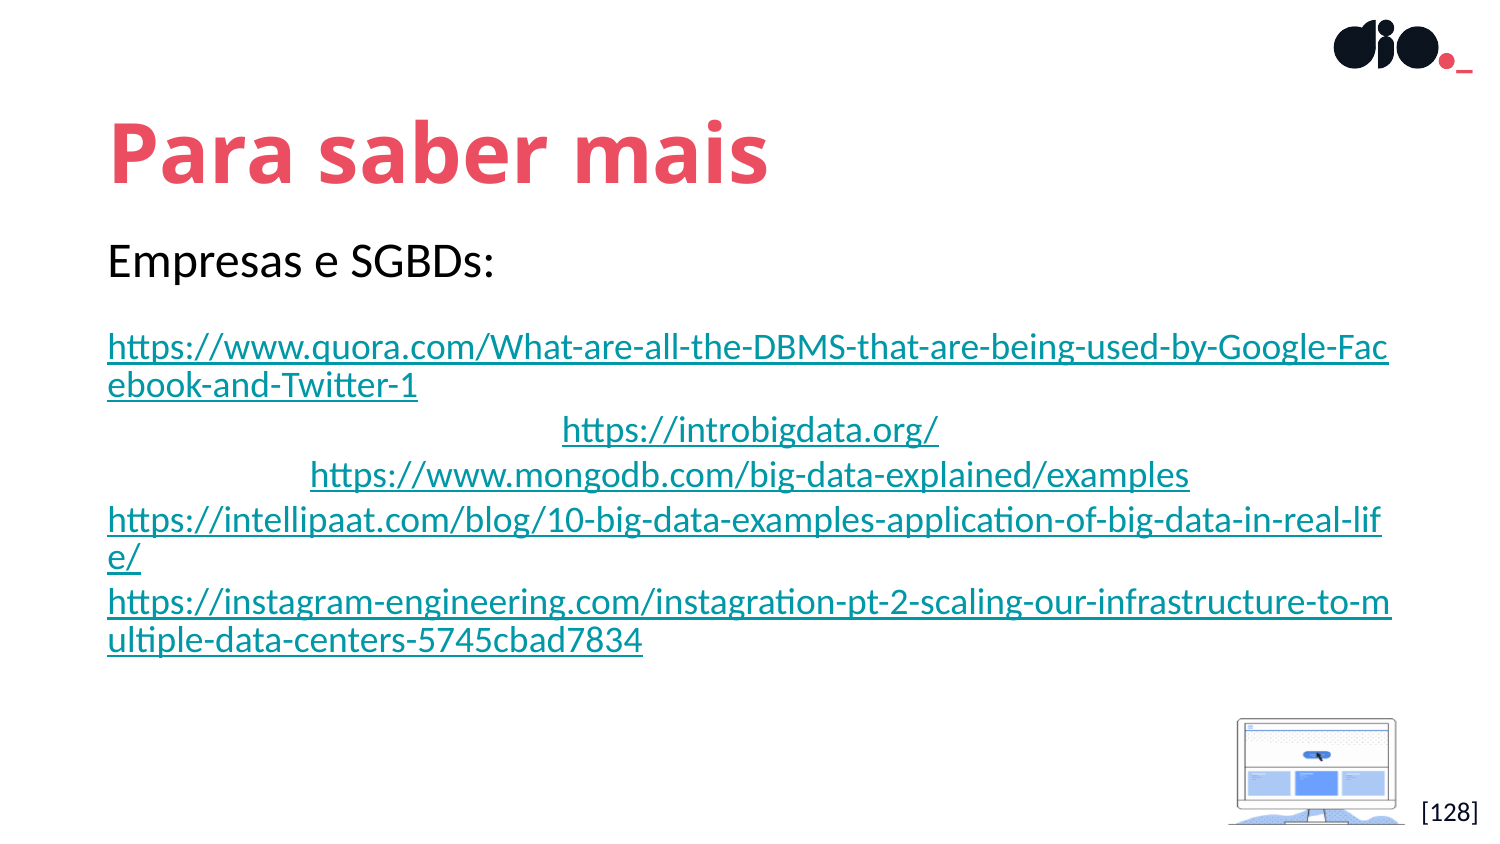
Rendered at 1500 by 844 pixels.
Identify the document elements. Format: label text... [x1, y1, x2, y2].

text_box Para saber mais [92, 73, 1408, 213]
picture [1221, 714, 1416, 830]
text_box Empresas e SGBDs: https://www.quora.com/What-are-all-the-DBMS-that-are-being-used-by-Google-Facebook-and-Twitter-1 https://introbigdata.org/ https://www.mongodb.com/big-data-explained/examples https://intellipaat.com/blog/10-big-data-examples-application-of-big-data-in-real-life/ https://instagram-engineering.com/instagration-pt-2-scaling-our-infrastructure-to-multiple-data-centers-5745cbad7834 [92, 213, 1408, 780]
picture [1333, 19, 1473, 74]
slide_number [<número>] [1403, 779, 1494, 844]
